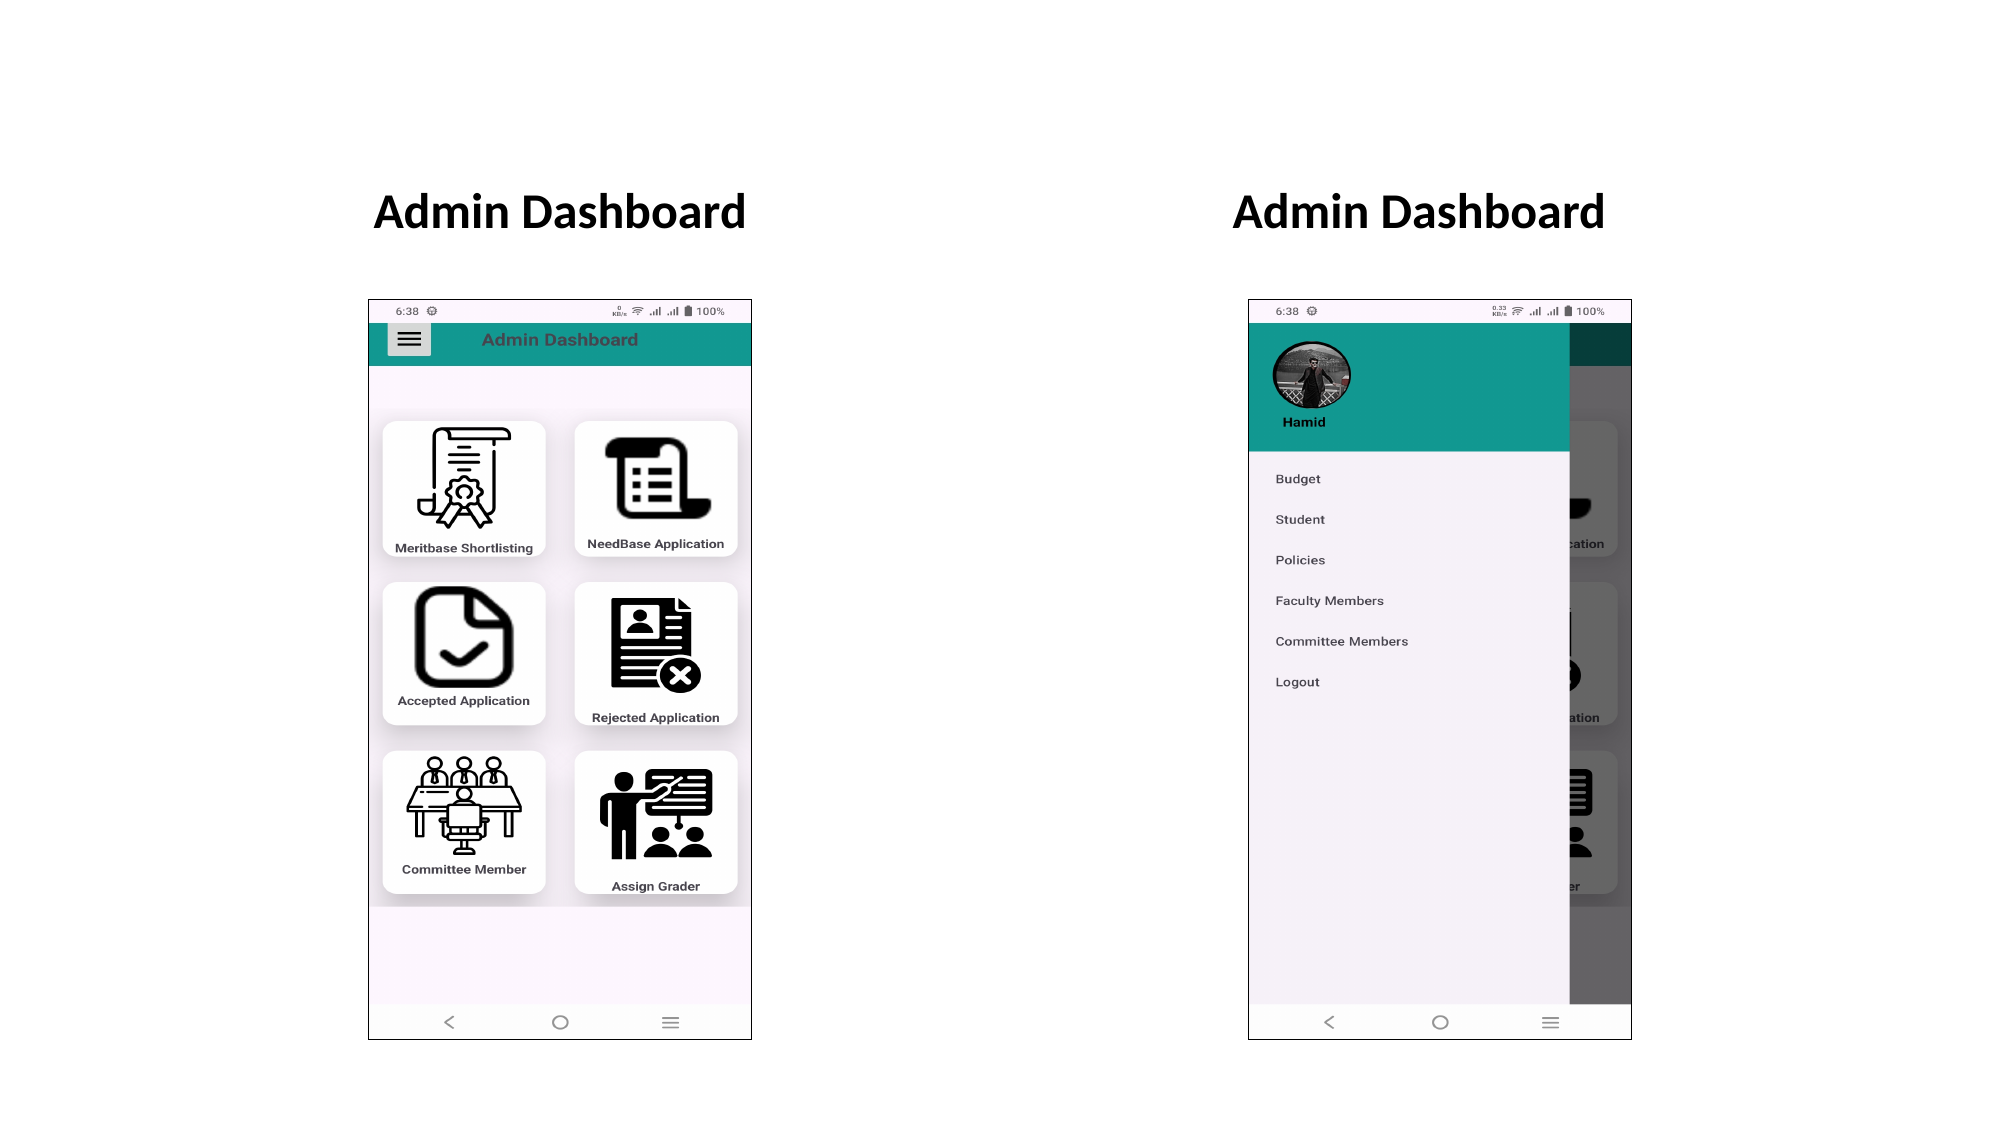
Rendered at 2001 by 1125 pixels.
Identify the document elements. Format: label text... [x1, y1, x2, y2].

list Admin Dashboard [999, 111, 1851, 247]
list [1248, 299, 1632, 1040]
list Admin Dashboard [137, 111, 984, 247]
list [368, 299, 752, 1040]
